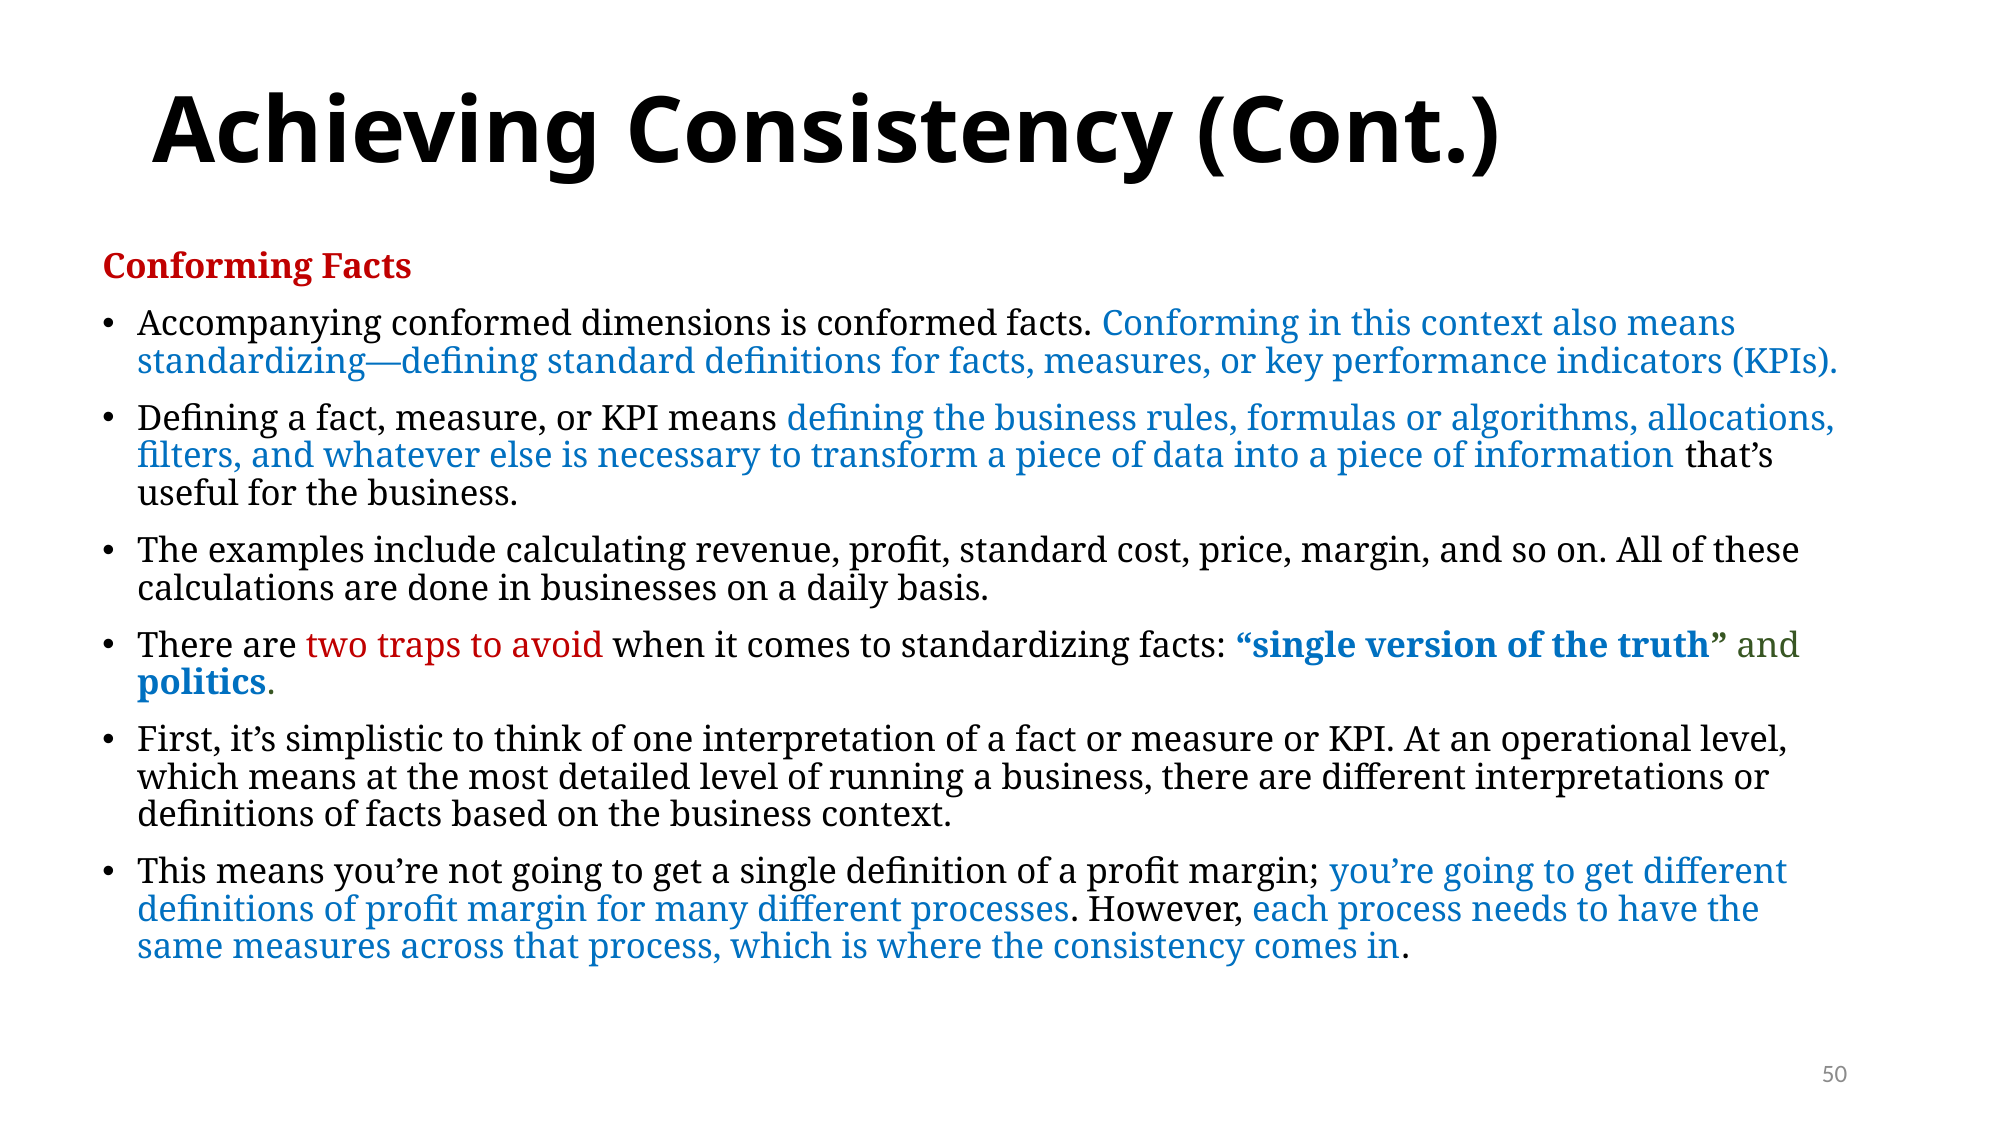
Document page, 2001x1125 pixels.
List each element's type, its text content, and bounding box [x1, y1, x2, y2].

text_box Conforming Facts Accompanying conformed dimensions is conformed facts. Conforming in this context also means standardizing—defining standard definitions for facts, measures, or key performance indicators (KPIs). Defining a fact, measure, or KPI means defining the business rules, formulas or algorithms, allocations, filters, and whatever else is necessary to transform a piece of data into a piece of information that’s useful for the business. The examples include calculating revenue, profit, standard cost, price, margin, and so on. All of these calculations are done in businesses on a daily basis. There are two traps to avoid when it comes to standardizing facts: “single version of the truth” and politics. First, it’s simplistic to think of one interpretation of a fact or measure or KPI. At an operational level, which means at the most detailed level of running a business, there are different interpretations or definitions of facts based on the business context. This means you’re not going to get a single definition of a profit margin; you’re going to get different definitions of profit margin for many different processes. However, each process needs to have the same measures across that process, which is where the consistency comes in. [87, 241, 1863, 1003]
slide_number 50 [1412, 1042, 1863, 1103]
title Achieving Consistency (Cont.) [137, 23, 1863, 241]
